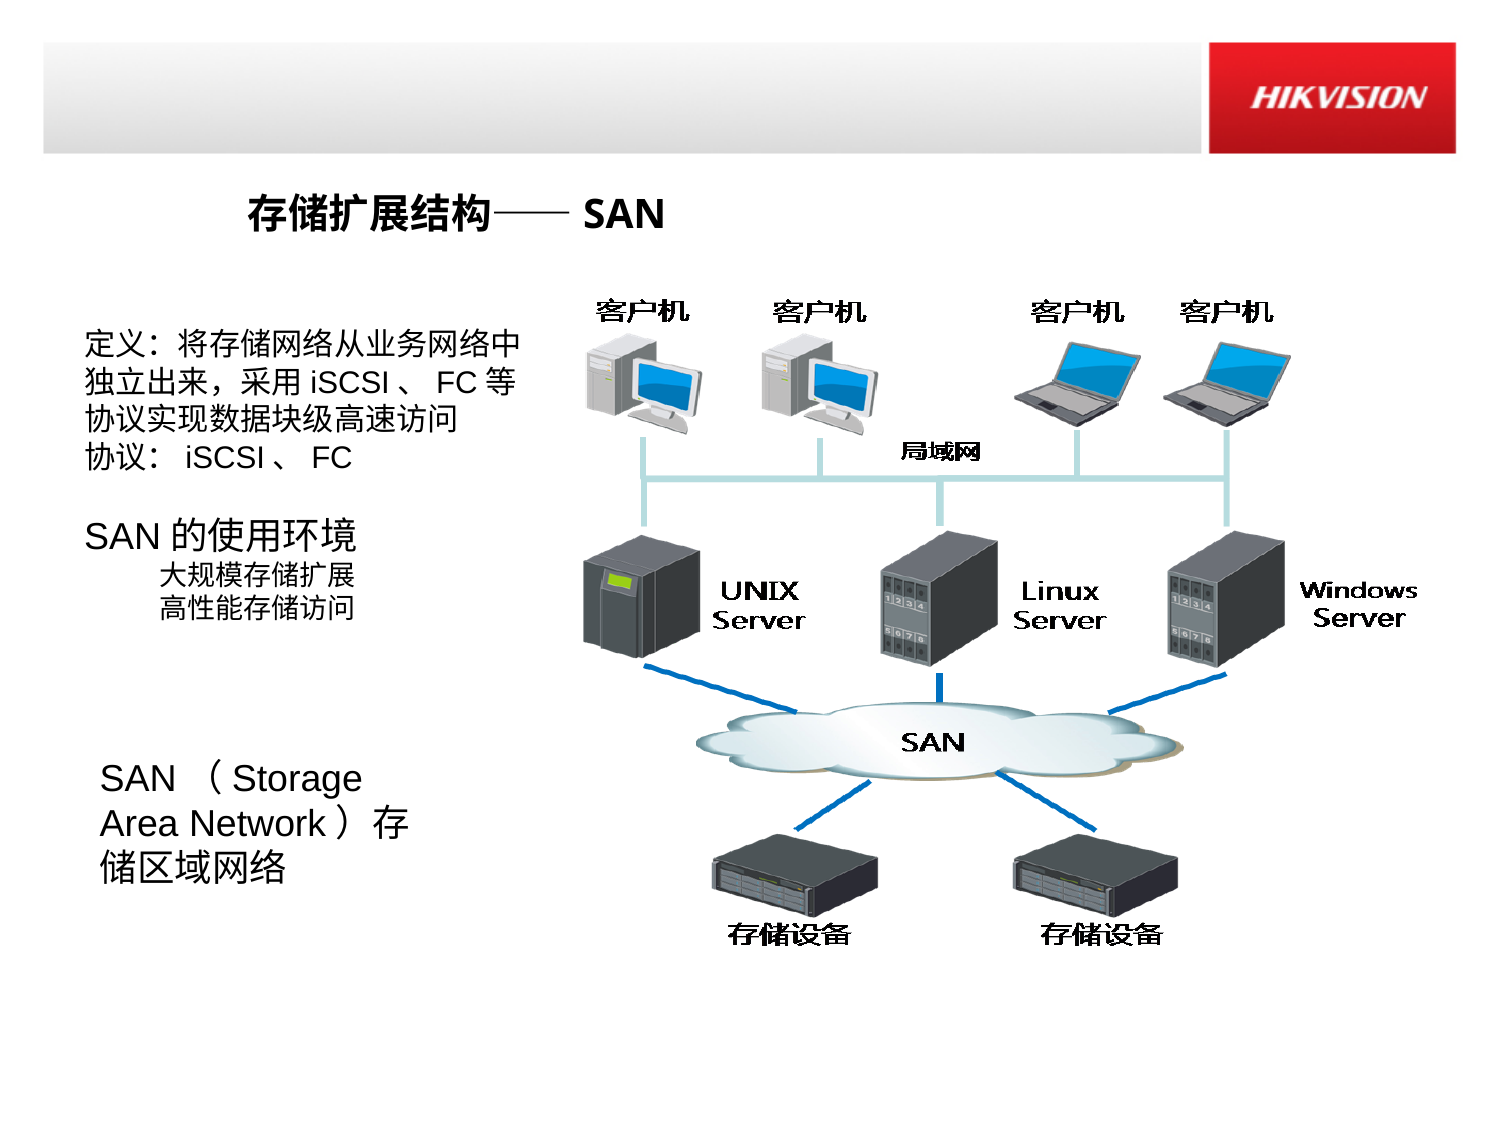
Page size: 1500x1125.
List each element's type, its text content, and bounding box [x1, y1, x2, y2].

text_box 存储扩展结构——SAN [236, 181, 1078, 244]
list 定义：将存储网络从业务网络中独立出来，采用iSCSI、FC等协议实现数据块级高速访问 协议：iSCSI、FC SAN的使用环境 大规模存储扩展 高性能存储访问 [69, 317, 558, 918]
picture [0, 0, 1500, 1125]
list SAN（Storage Area Network）存储区域网络 [84, 746, 430, 920]
